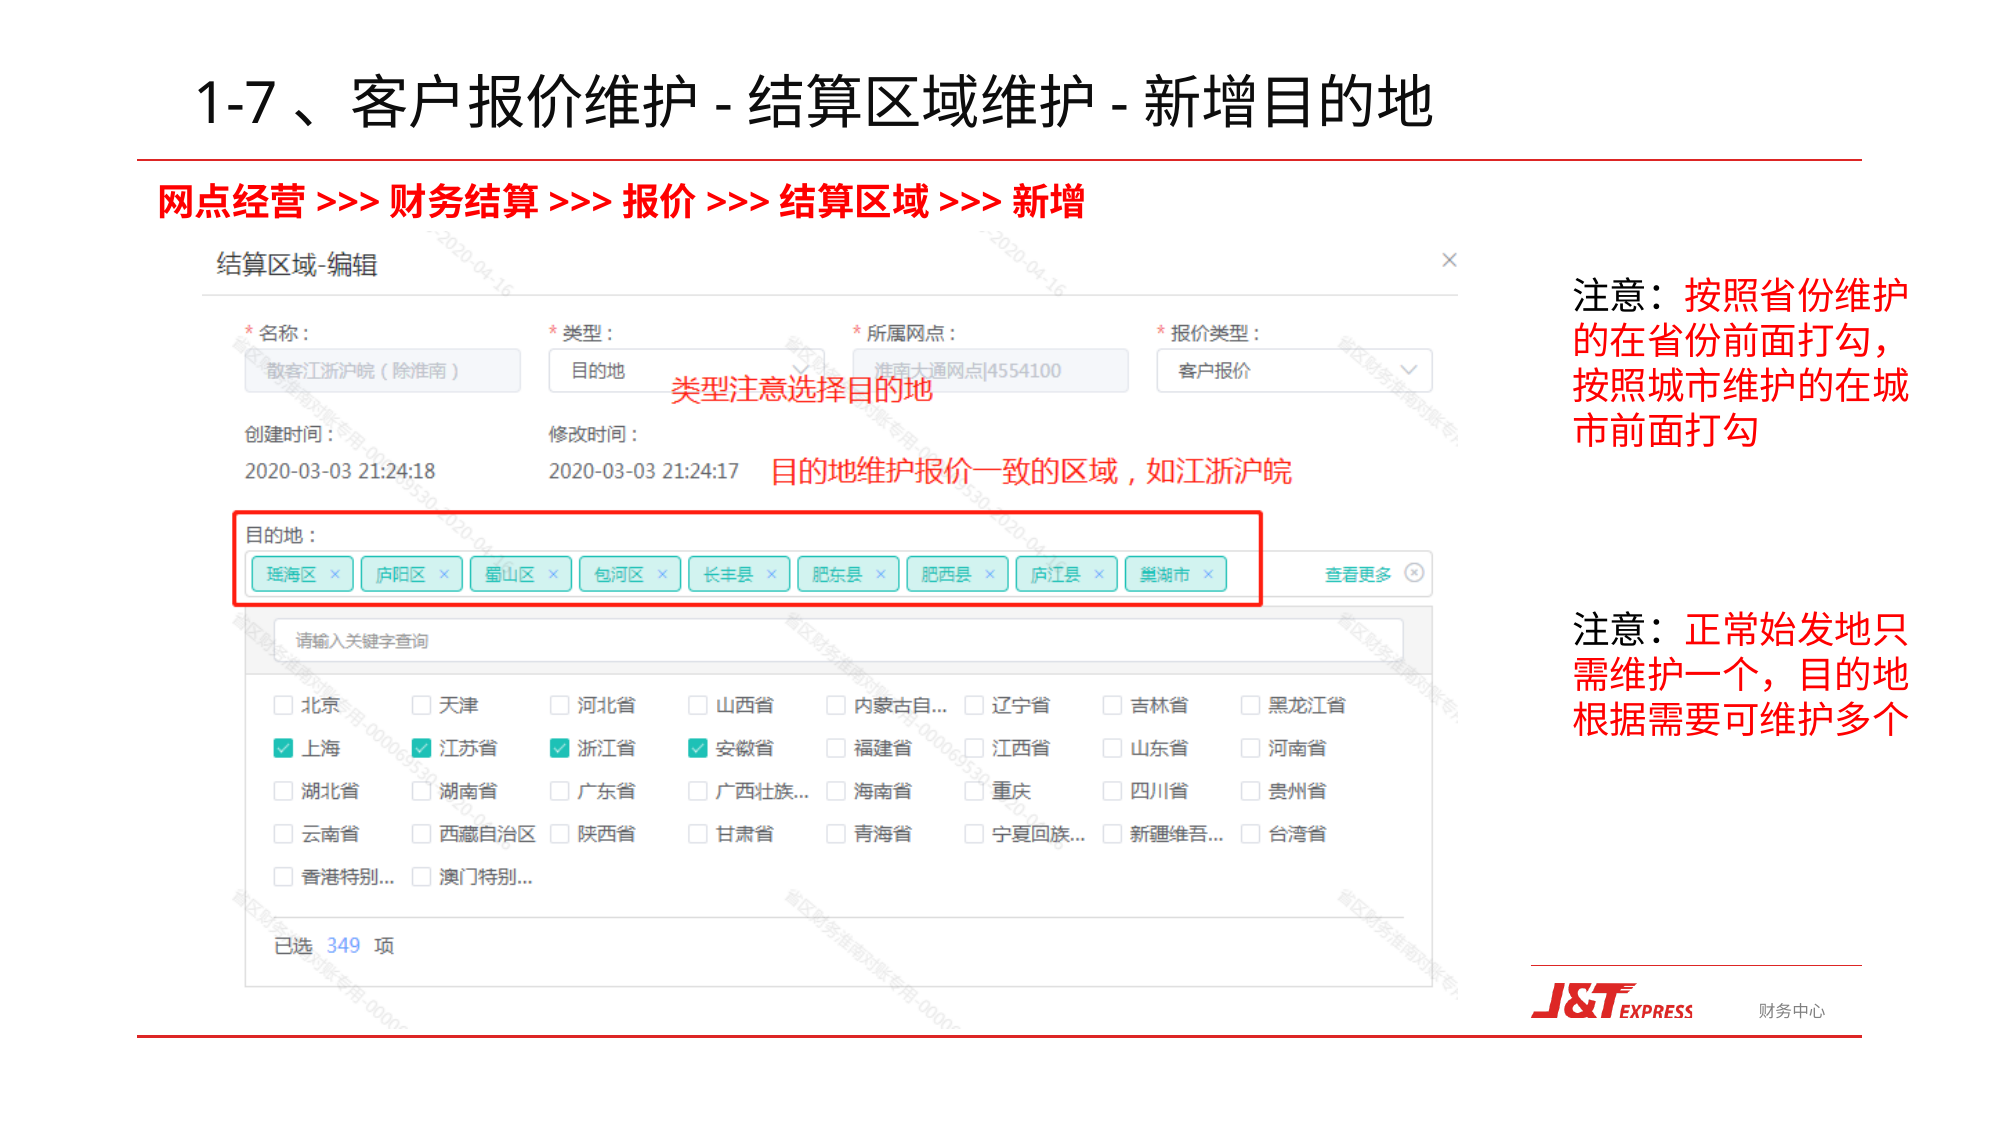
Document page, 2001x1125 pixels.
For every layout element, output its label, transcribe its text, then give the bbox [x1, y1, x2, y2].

text_box 1-7、客户报价维护-结算区域维护-新增目的地 [178, 57, 1458, 143]
picture [201, 231, 1458, 1029]
text_box 注意：按照省份维护的在省份前面打勾，按照城市维护的在城市前面打勾 [1557, 264, 1941, 459]
text_box 注意：正常始发地只需维护一个，目的地根据需要可维护多个 [1557, 598, 1941, 749]
text_box 网点经营>>>财务结算>>>报价>>>结算区域>>>新增 [142, 170, 1103, 231]
